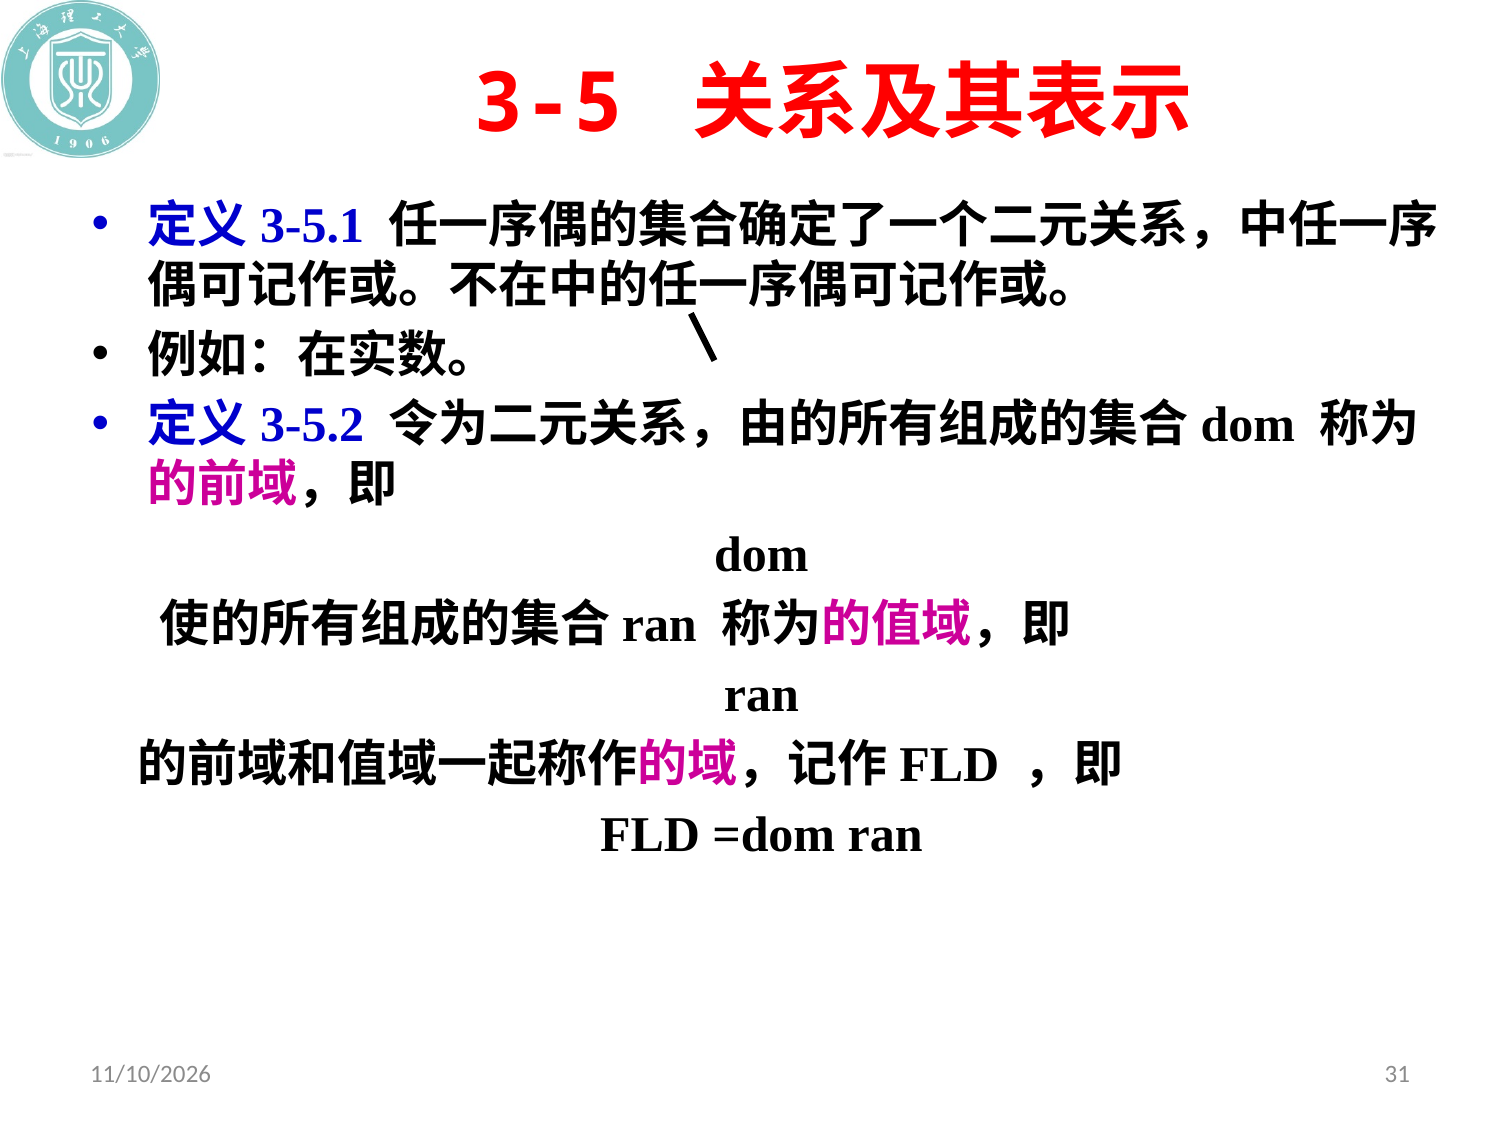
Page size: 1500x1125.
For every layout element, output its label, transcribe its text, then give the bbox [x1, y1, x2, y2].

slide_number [75, 1042, 425, 1103]
title 3-5 关系及其表示 [195, 11, 1471, 185]
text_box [690, 313, 715, 361]
picture [1, 0, 160, 158]
slide_number 31 [1074, 1042, 1425, 1103]
